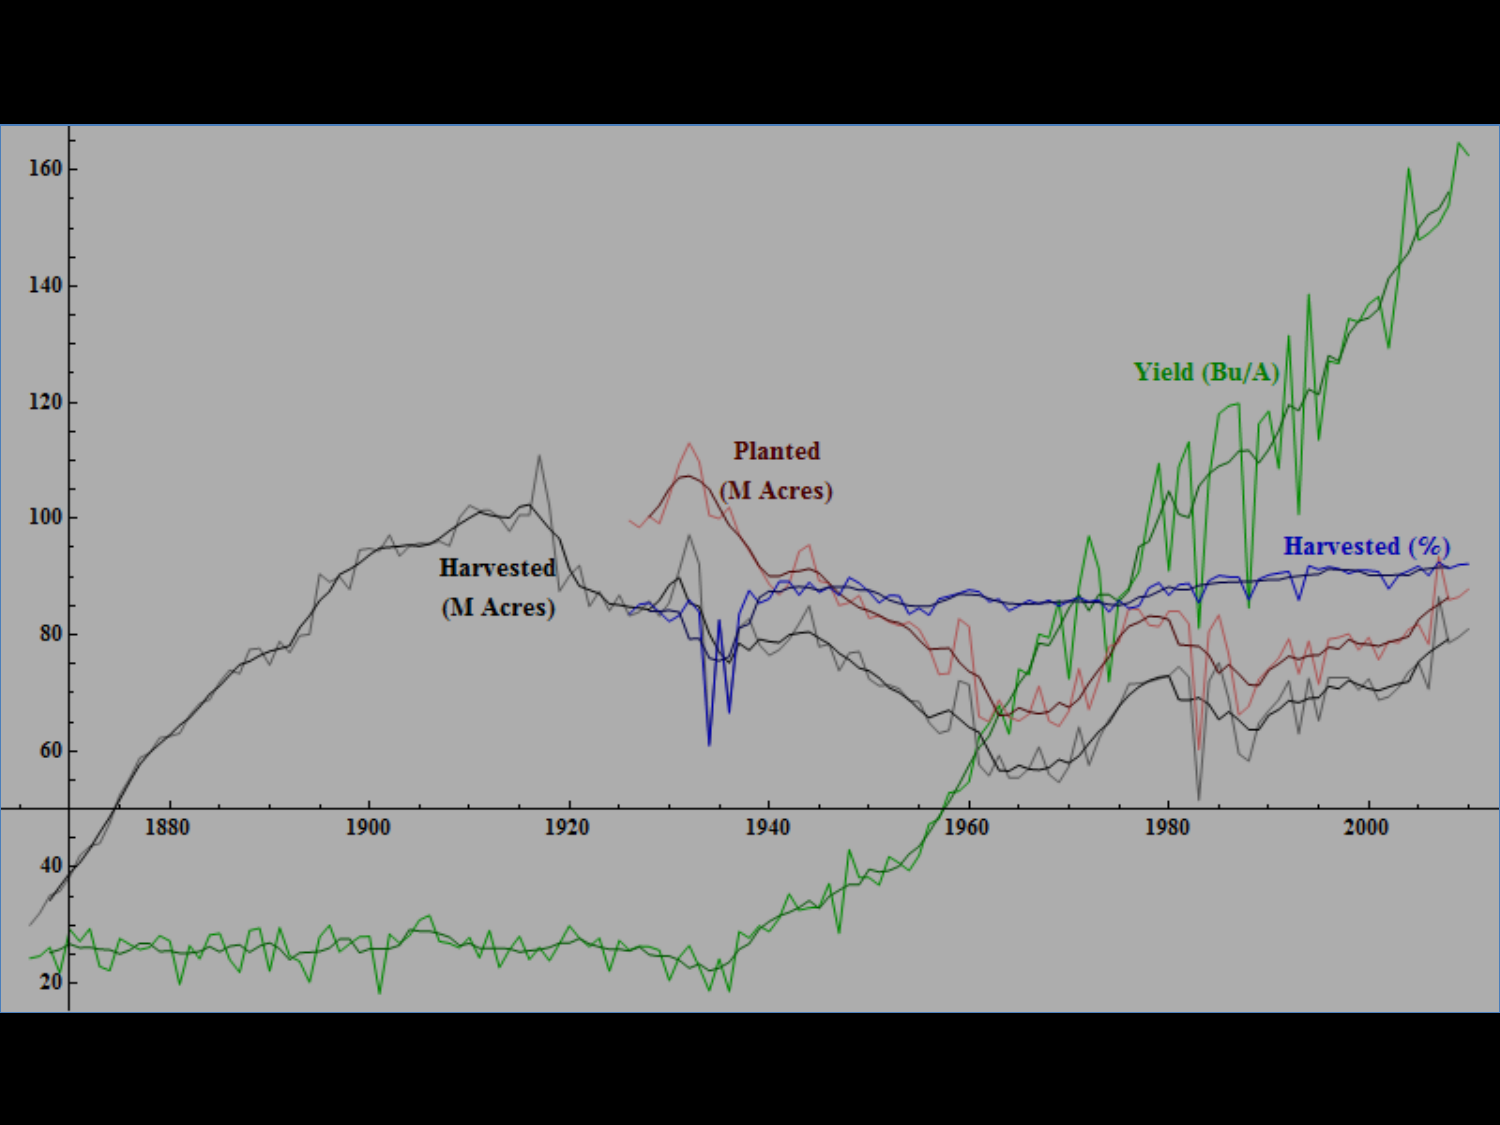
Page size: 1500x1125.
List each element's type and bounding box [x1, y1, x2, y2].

text_box [0, 124, 1500, 1013]
